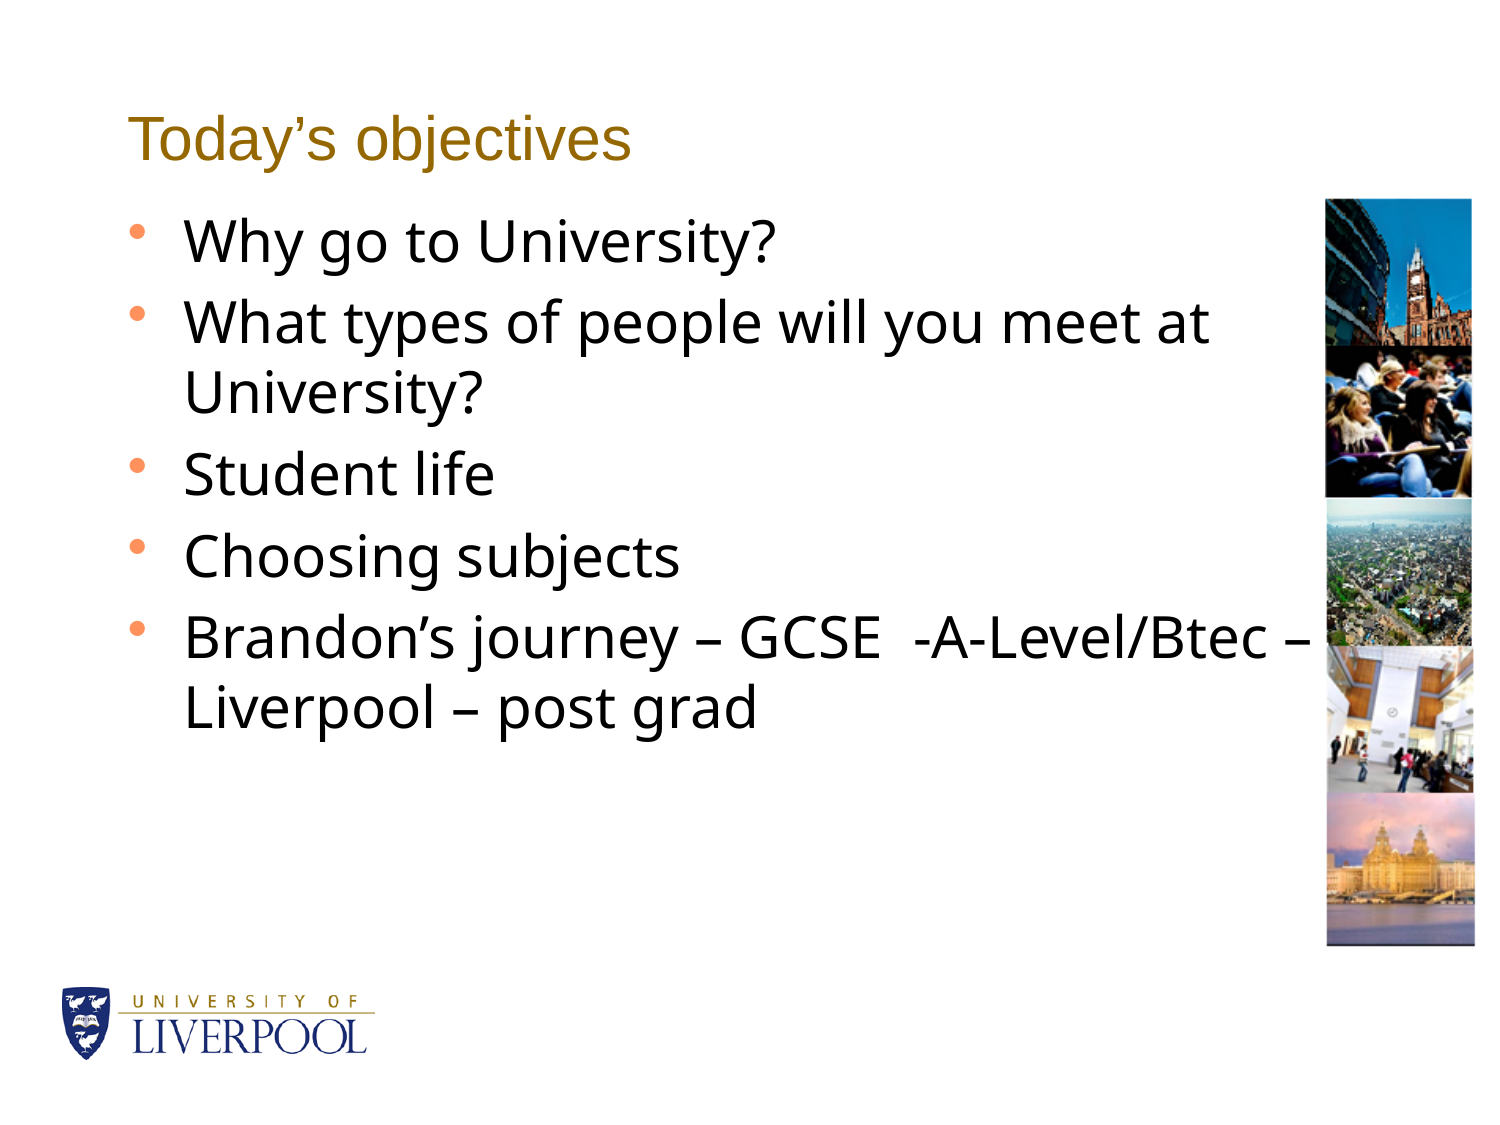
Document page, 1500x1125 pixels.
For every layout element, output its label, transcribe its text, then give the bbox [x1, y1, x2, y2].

picture [1324, 196, 1483, 952]
title Today’s objectives [112, 30, 1388, 139]
picture [62, 987, 376, 1061]
list Why go to University? What types of people will you meet at University? Student life Choosing subjects Brandon’s journey – GCSE -A-Level/Btec – Liverpool – post grad [112, 139, 1388, 953]
